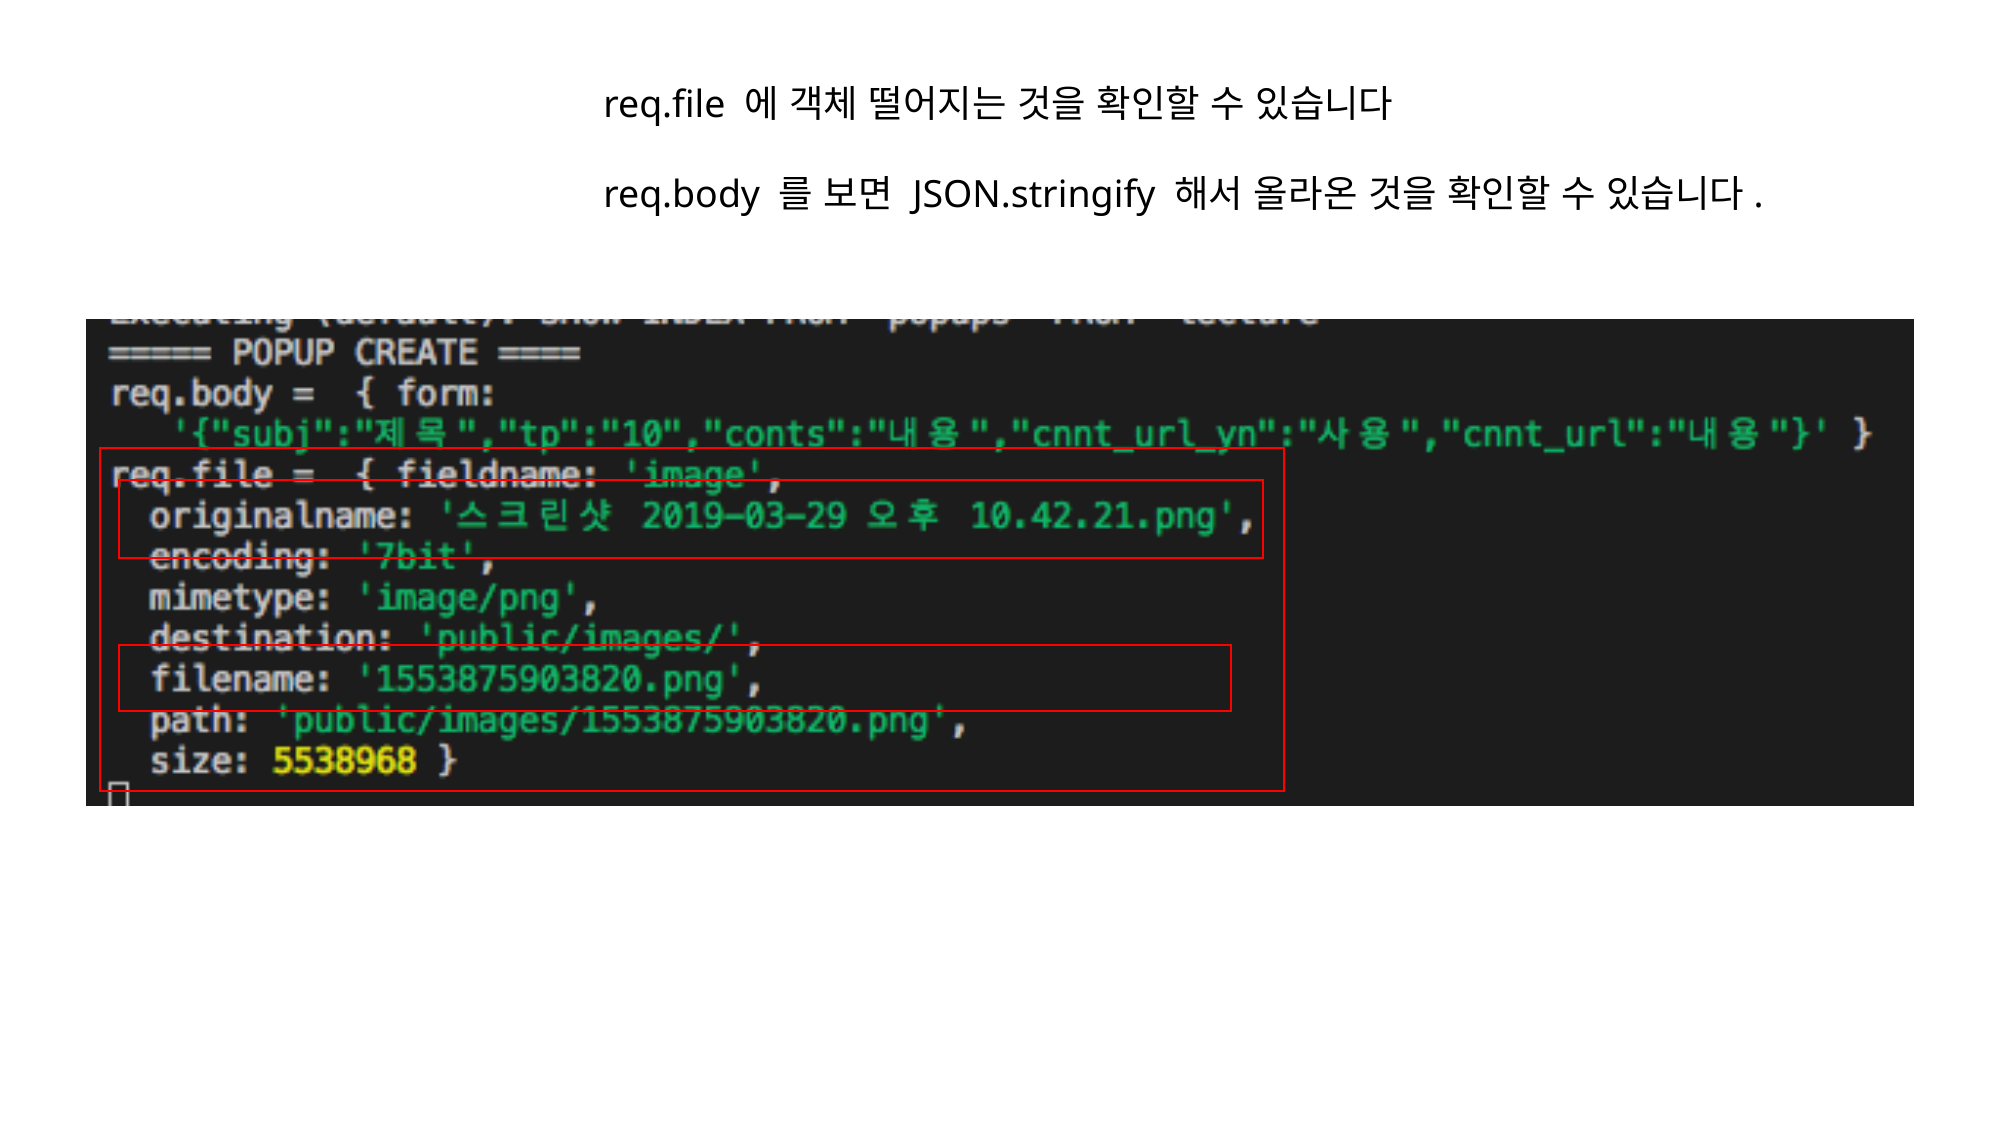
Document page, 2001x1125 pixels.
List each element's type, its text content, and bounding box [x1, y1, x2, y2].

picture [86, 319, 1914, 806]
text_box req.file 에 객체 떨어지는 것을 확인할 수 있습니다 req.body 를 보면 JSON.stringify 해서 올라온 것을 확인할 수 있습니다. [588, 72, 1779, 222]
